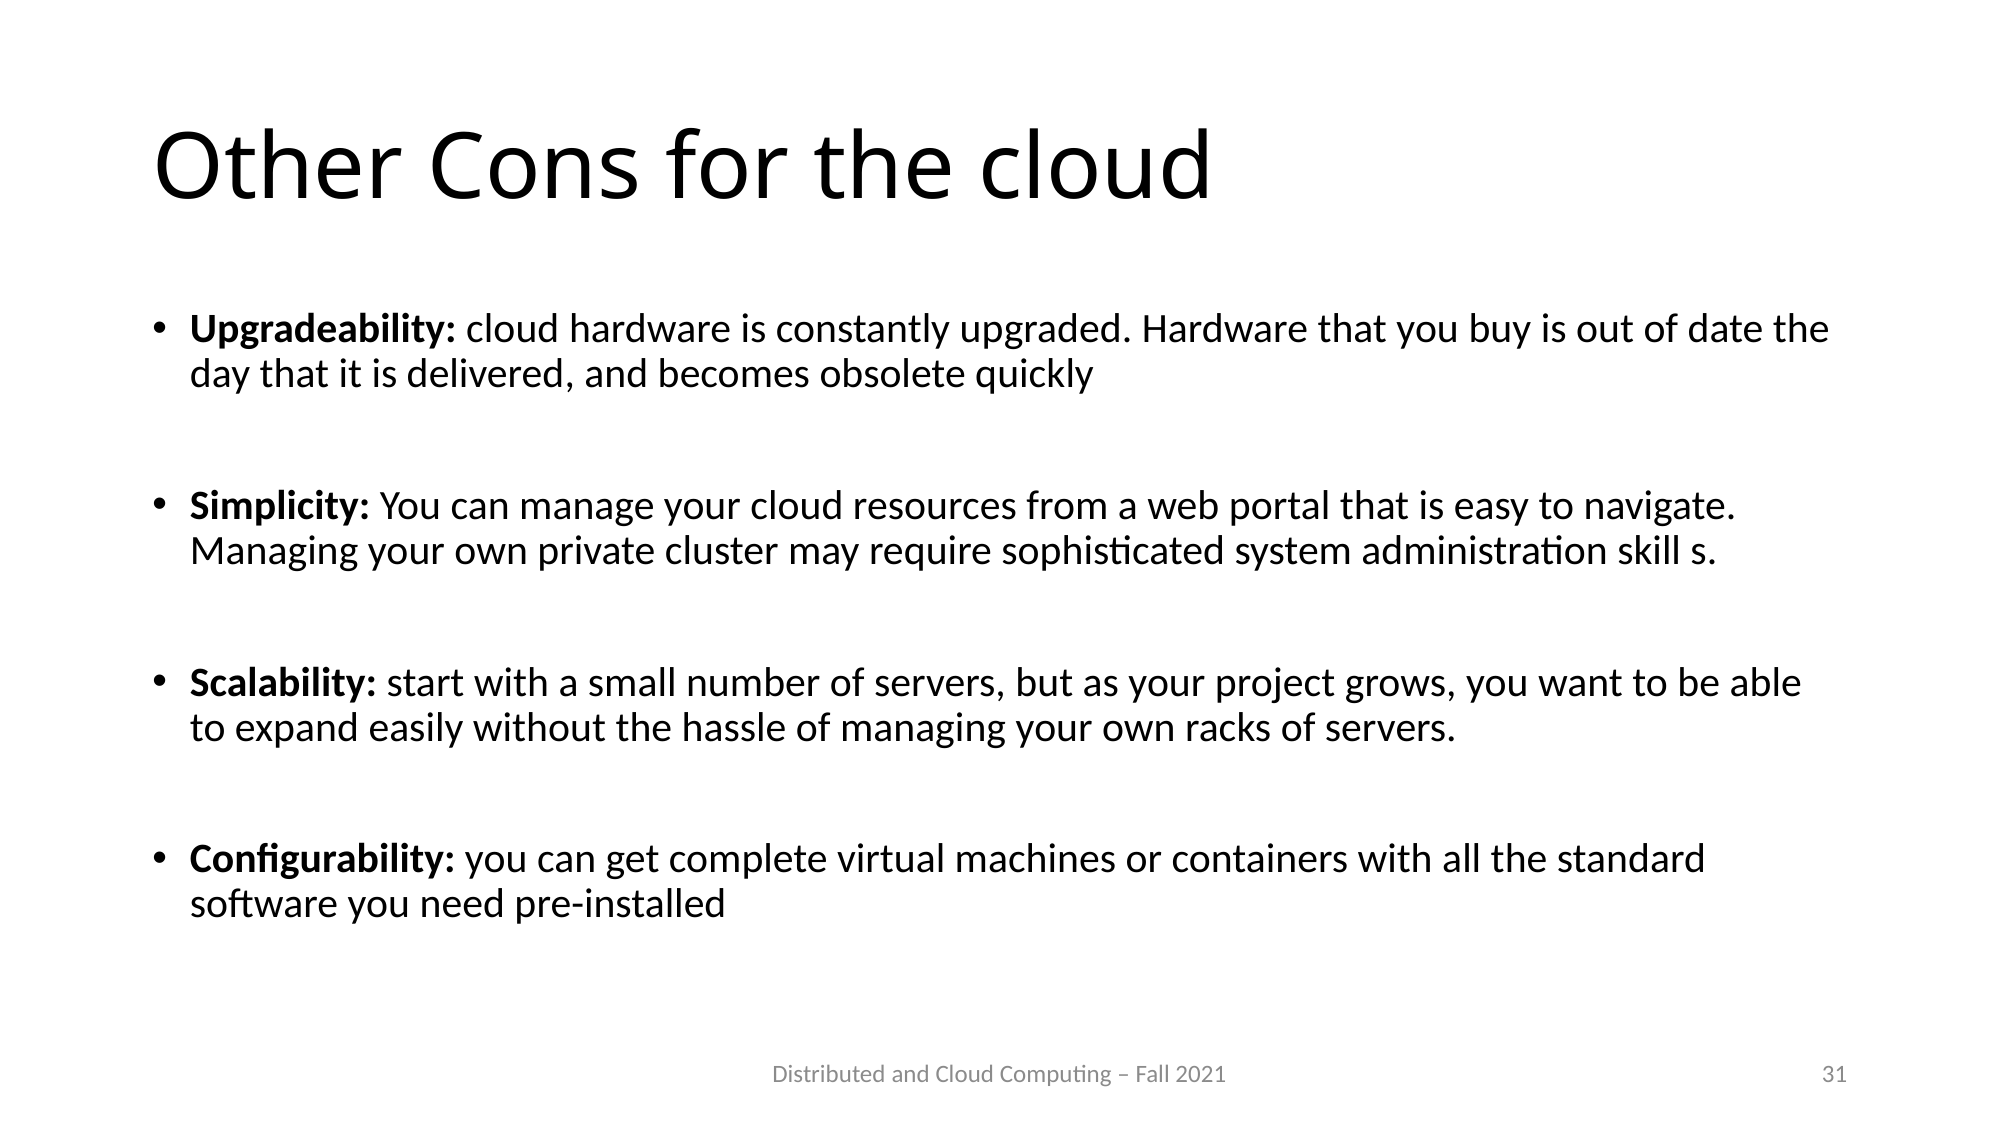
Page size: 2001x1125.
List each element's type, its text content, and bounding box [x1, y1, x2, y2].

slide_number 31 [1412, 1042, 1863, 1103]
list Upgradeability: cloud hardware is constantly upgraded. Hardware that you buy is out of date the day that it is delivered, and becomes obsolete quickly Simplicity: You can manage your cloud resources from a web portal that is easy to navigate. Managing your own private cluster may require sophisticated system administration skill s. Scalability: start with a small number of servers, but as your project grows, you want to be able to expand easily without the hassle of managing your own racks of servers. Configurability: you can get complete virtual machines or containers with all the standard software you need pre-installed [137, 299, 1863, 1014]
title Other Cons for the cloud [137, 59, 1863, 278]
footer Distributed and Cloud Computing – Fall 2021 [662, 1042, 1338, 1103]
